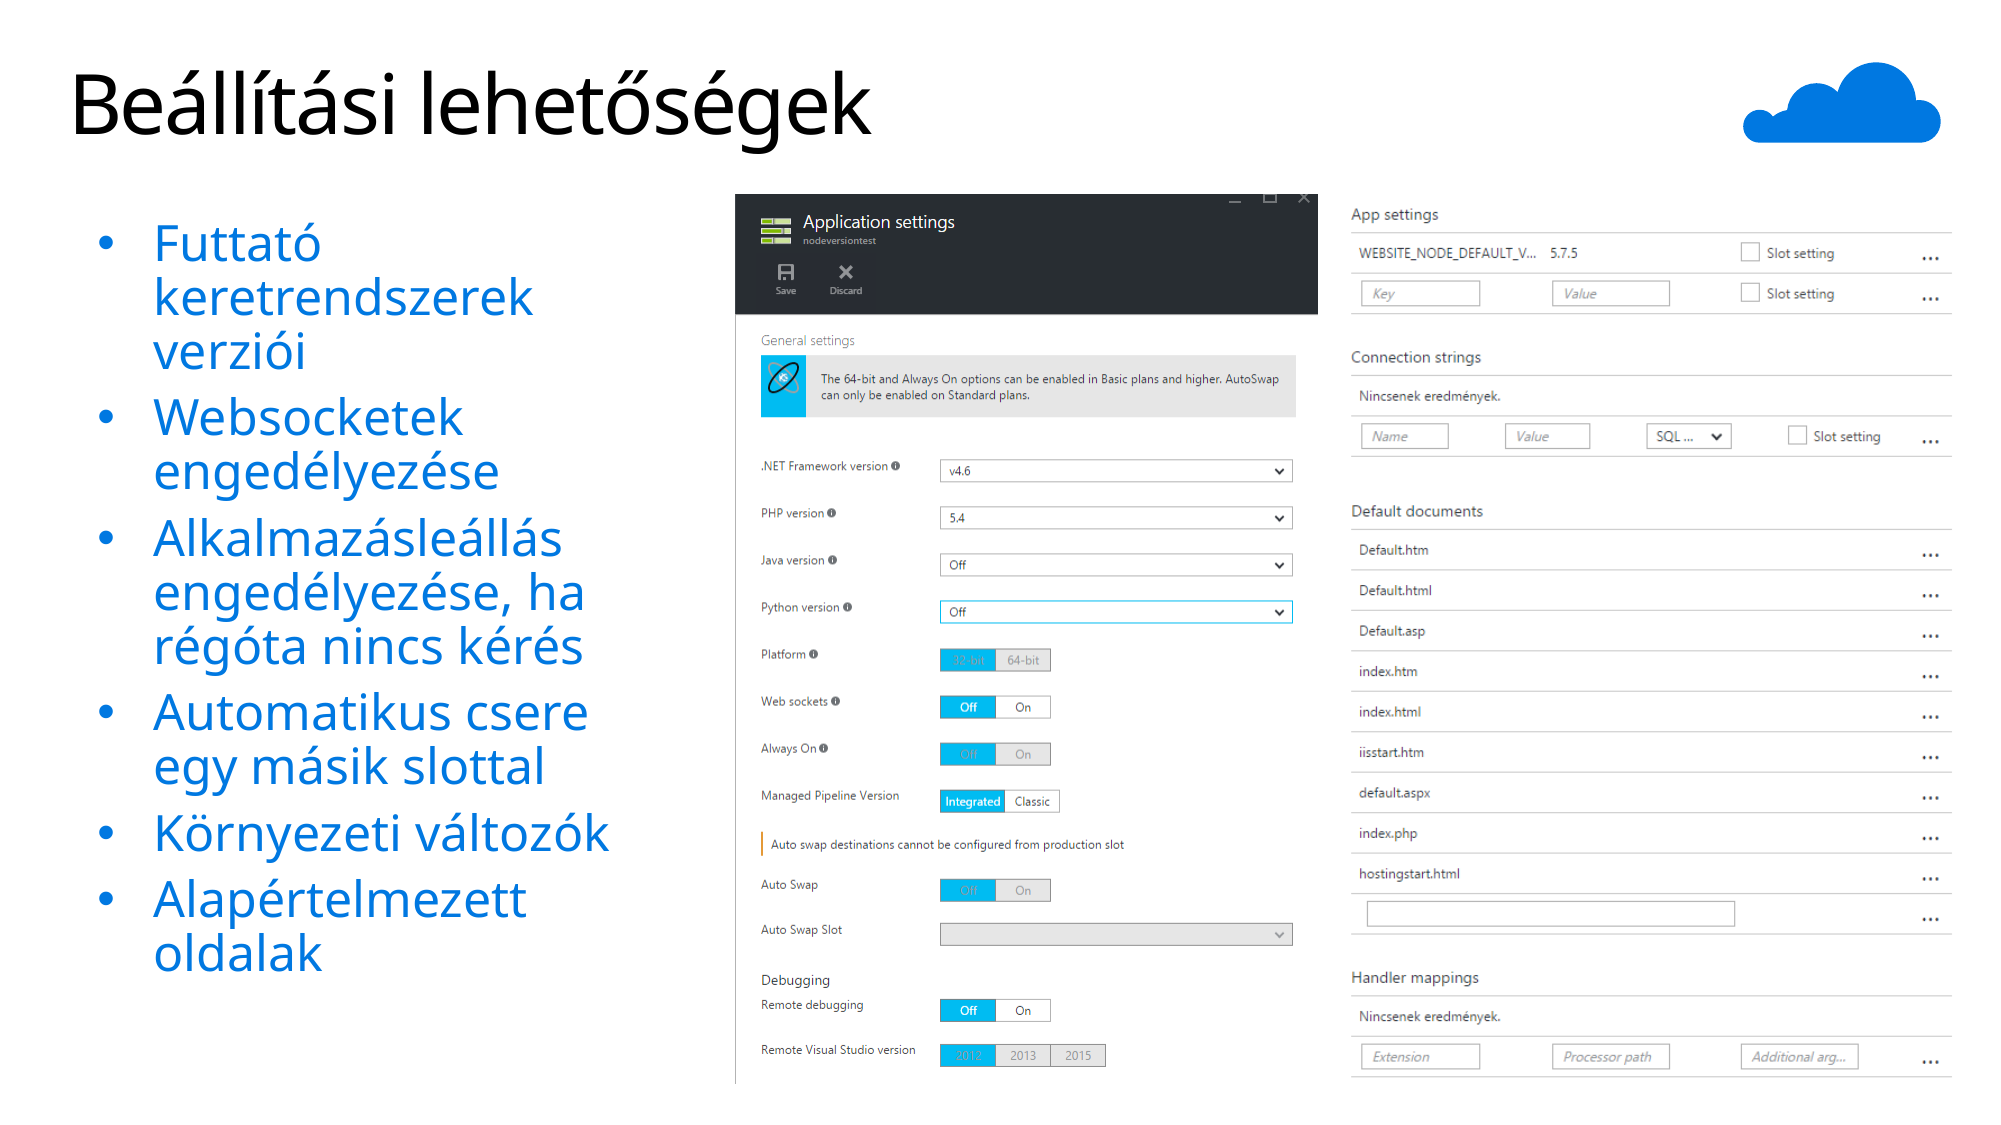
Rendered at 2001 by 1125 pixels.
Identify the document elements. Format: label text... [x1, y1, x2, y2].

text_box Futtató keretrendszerek verziói Websocketek engedélyezése Alkalmazásleállás engedélyezése, ha régóta nincs kérés Automatikus csere egy másik slottal Környezeti változók Alapértelmezett oldalak [67, 194, 676, 1007]
title Beállítási lehetőségek [44, 47, 1957, 196]
picture [1330, 194, 1970, 1083]
picture [734, 193, 1319, 1084]
